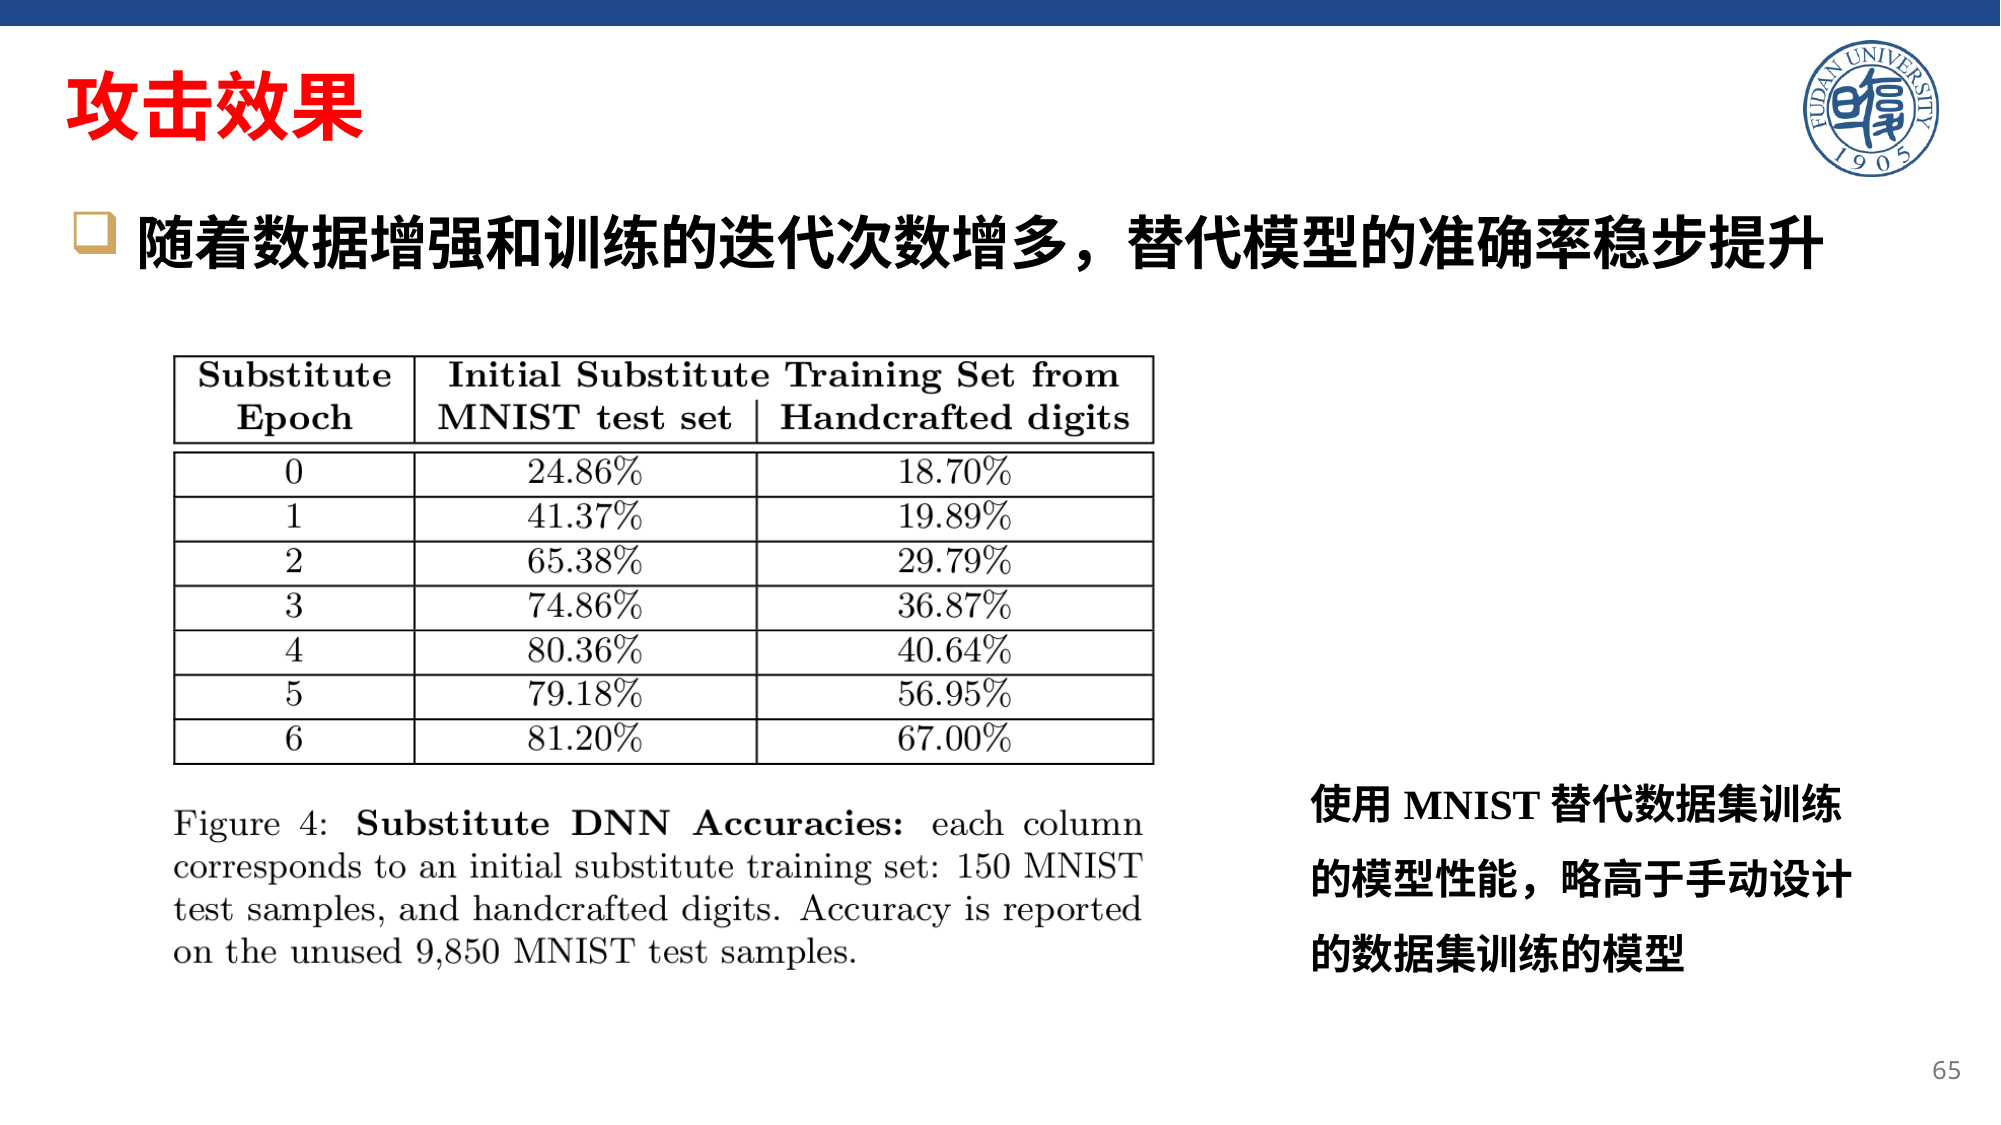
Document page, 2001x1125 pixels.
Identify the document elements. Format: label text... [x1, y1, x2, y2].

text_box 使用MNIST替代数据集训练的模型性能，略高于手动设计的数据集训练的模型 [1295, 745, 1886, 985]
picture [160, 349, 1166, 979]
picture [1803, 40, 1939, 177]
title 攻击效果 [50, 36, 1799, 173]
list 随着数据增强和训练的迭代次数增多，替代模型的准确率稳步提升 [54, 184, 1954, 338]
